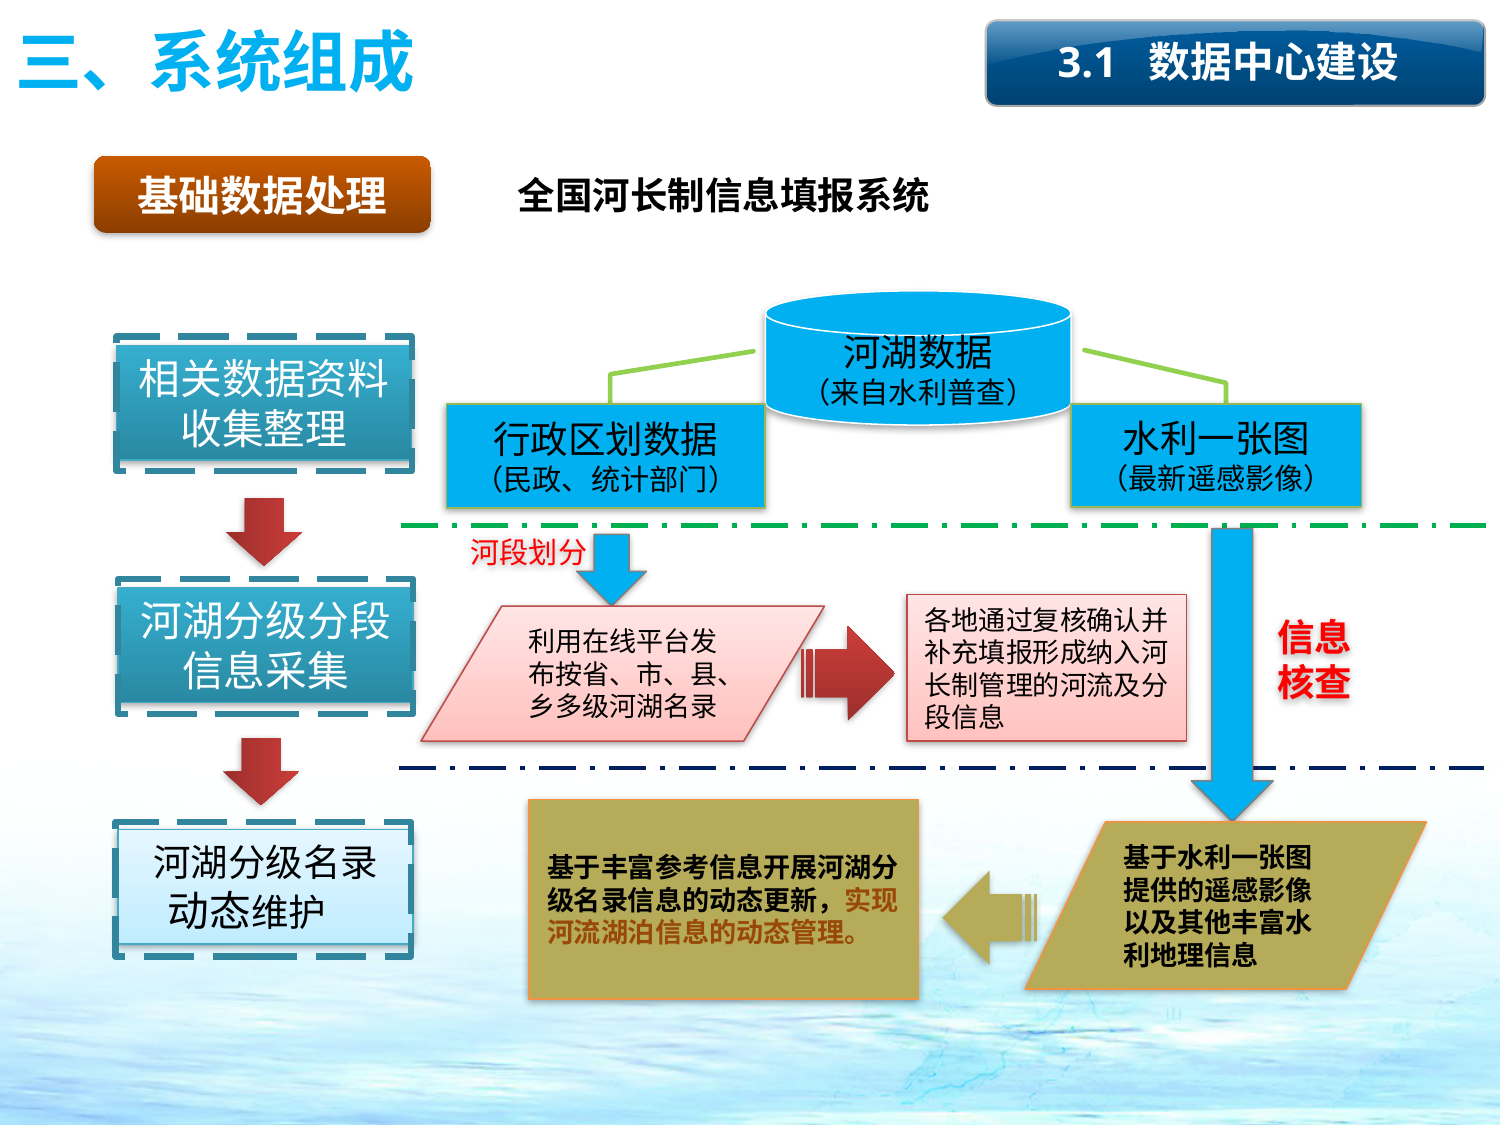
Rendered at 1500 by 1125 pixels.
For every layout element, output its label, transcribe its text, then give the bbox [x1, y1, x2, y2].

text_box 基础数据处理 [91, 153, 434, 236]
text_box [974, 12, 1486, 107]
picture [0, 0, 1500, 1125]
text_box 三、系统组成 [0, 0, 664, 119]
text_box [115, 290, 1487, 1000]
text_box 全国河长制信息填报系统 [502, 164, 945, 225]
